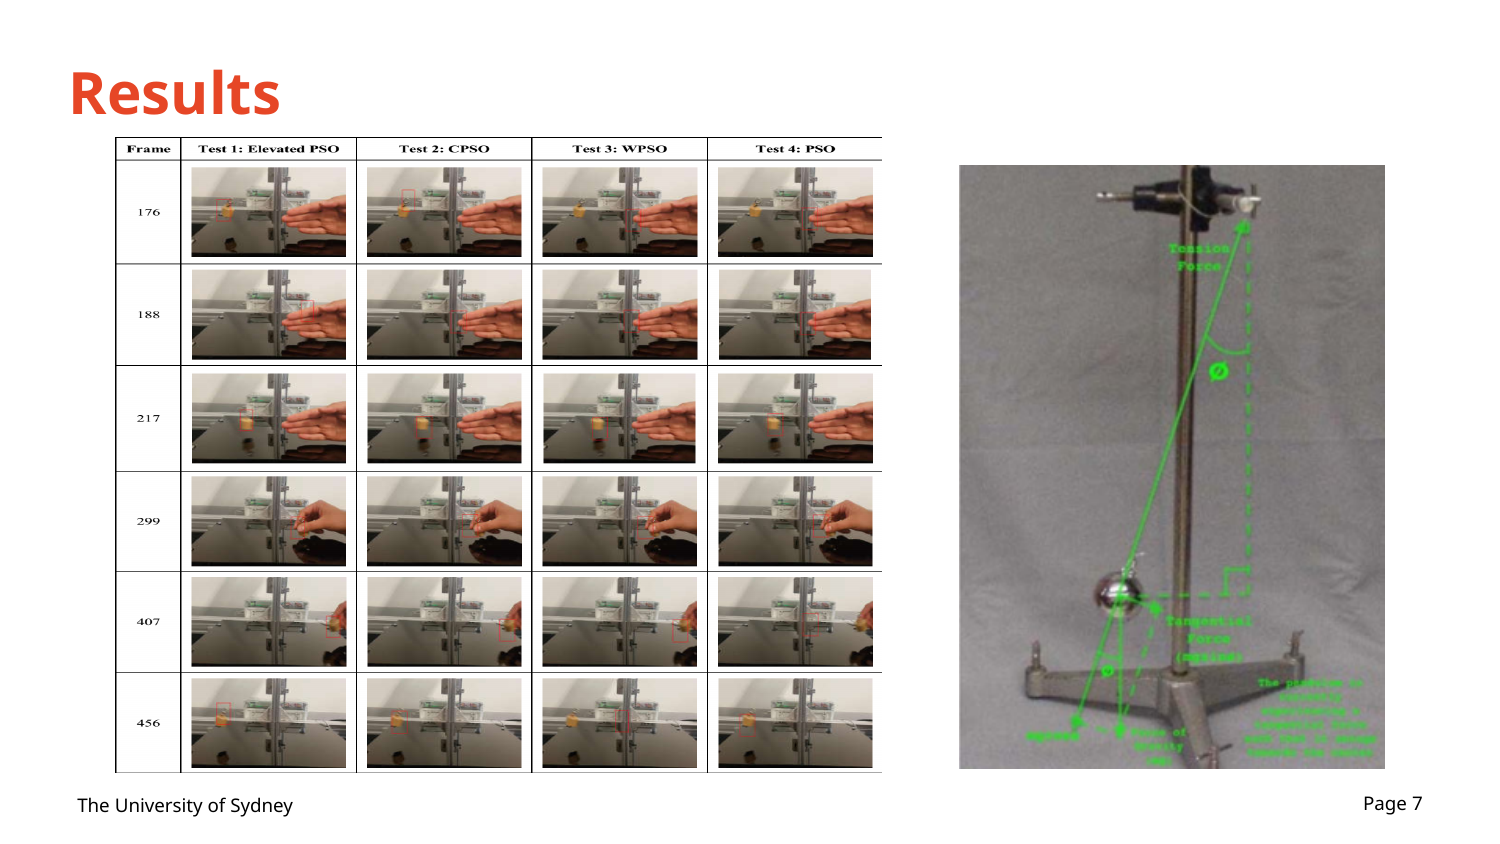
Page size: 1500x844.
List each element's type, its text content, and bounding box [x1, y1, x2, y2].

title Results [53, 20, 1404, 162]
picture [959, 164, 1385, 769]
picture [115, 137, 882, 773]
